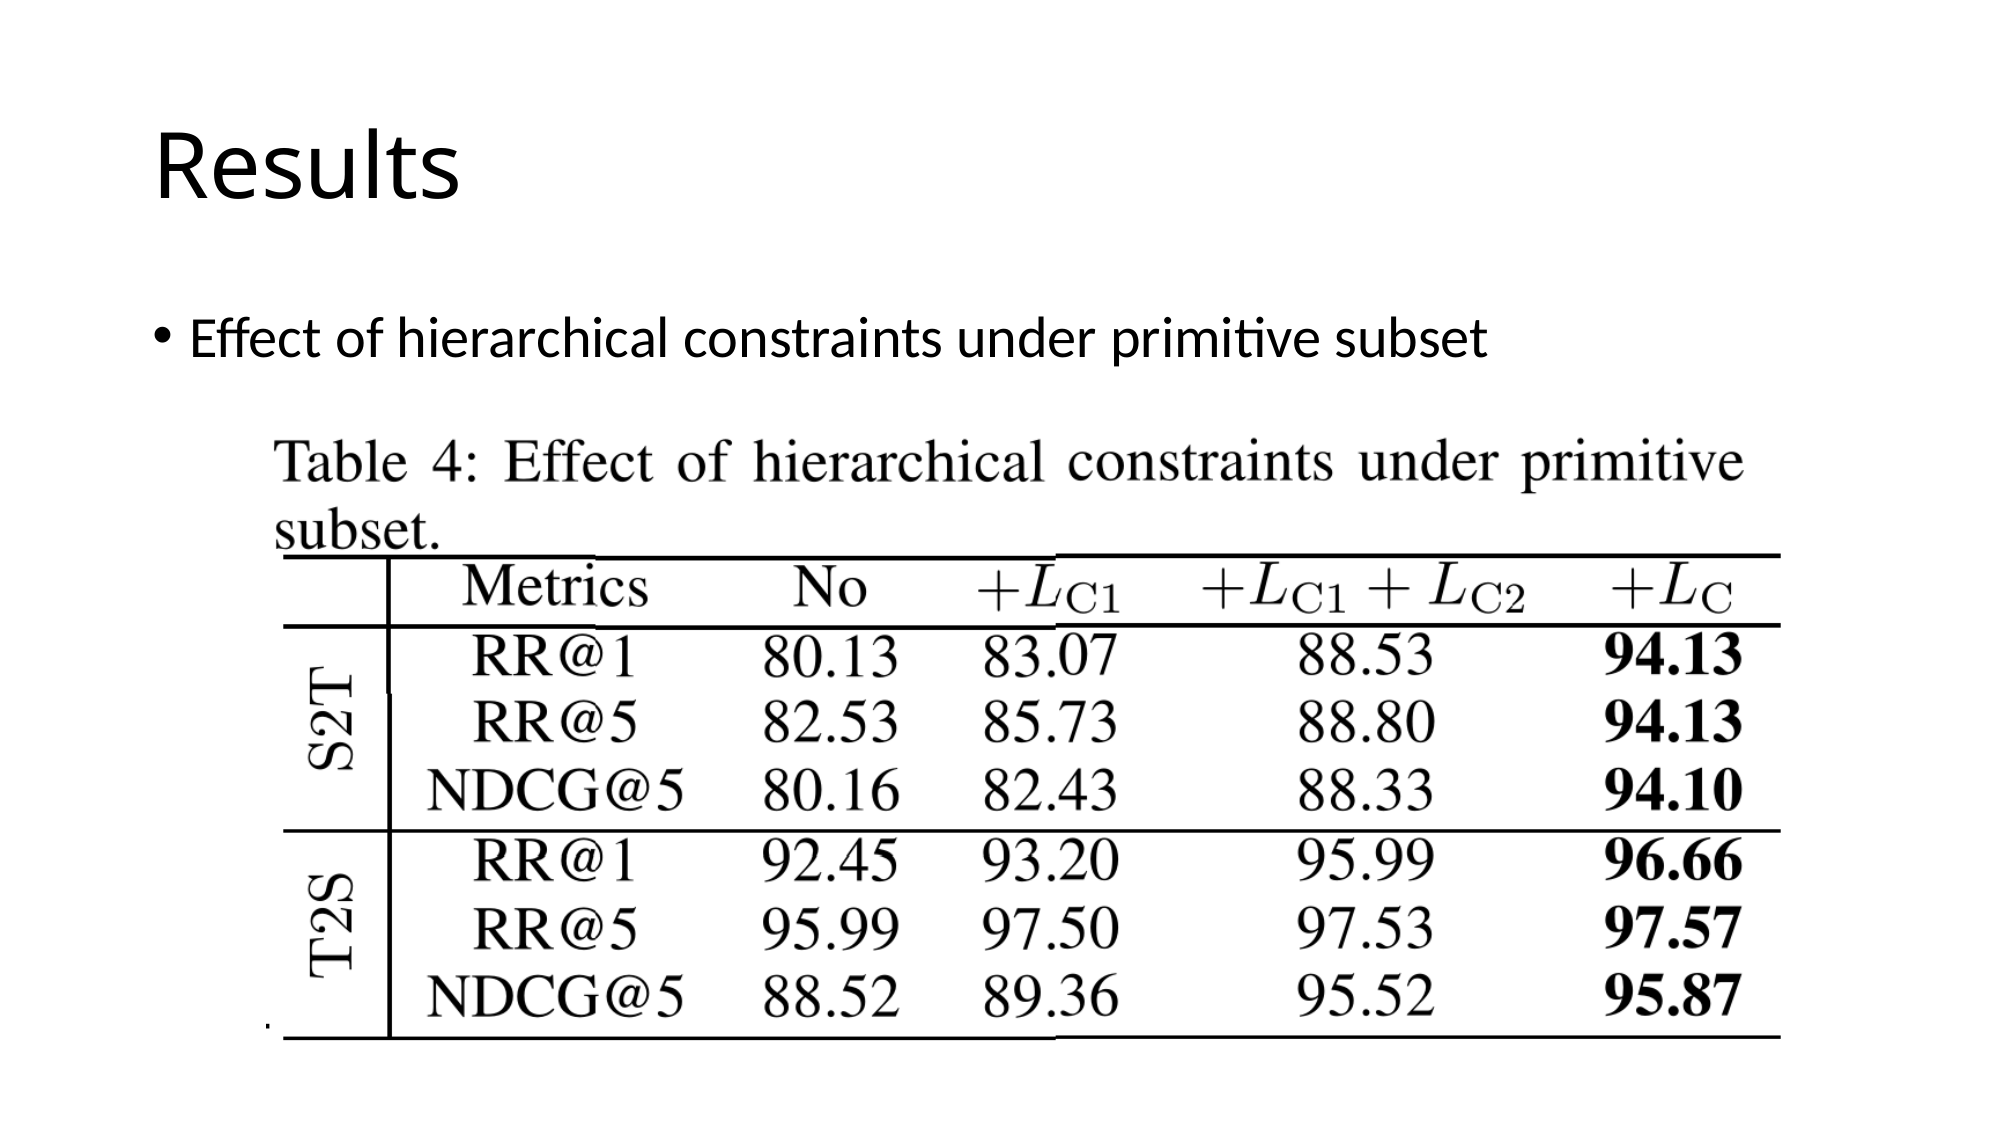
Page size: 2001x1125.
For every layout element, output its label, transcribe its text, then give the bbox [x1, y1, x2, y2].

picture [266, 425, 1798, 1061]
list Effect of hierarchical constraints under primitive subset [137, 299, 1863, 1014]
title Results [137, 59, 1863, 278]
